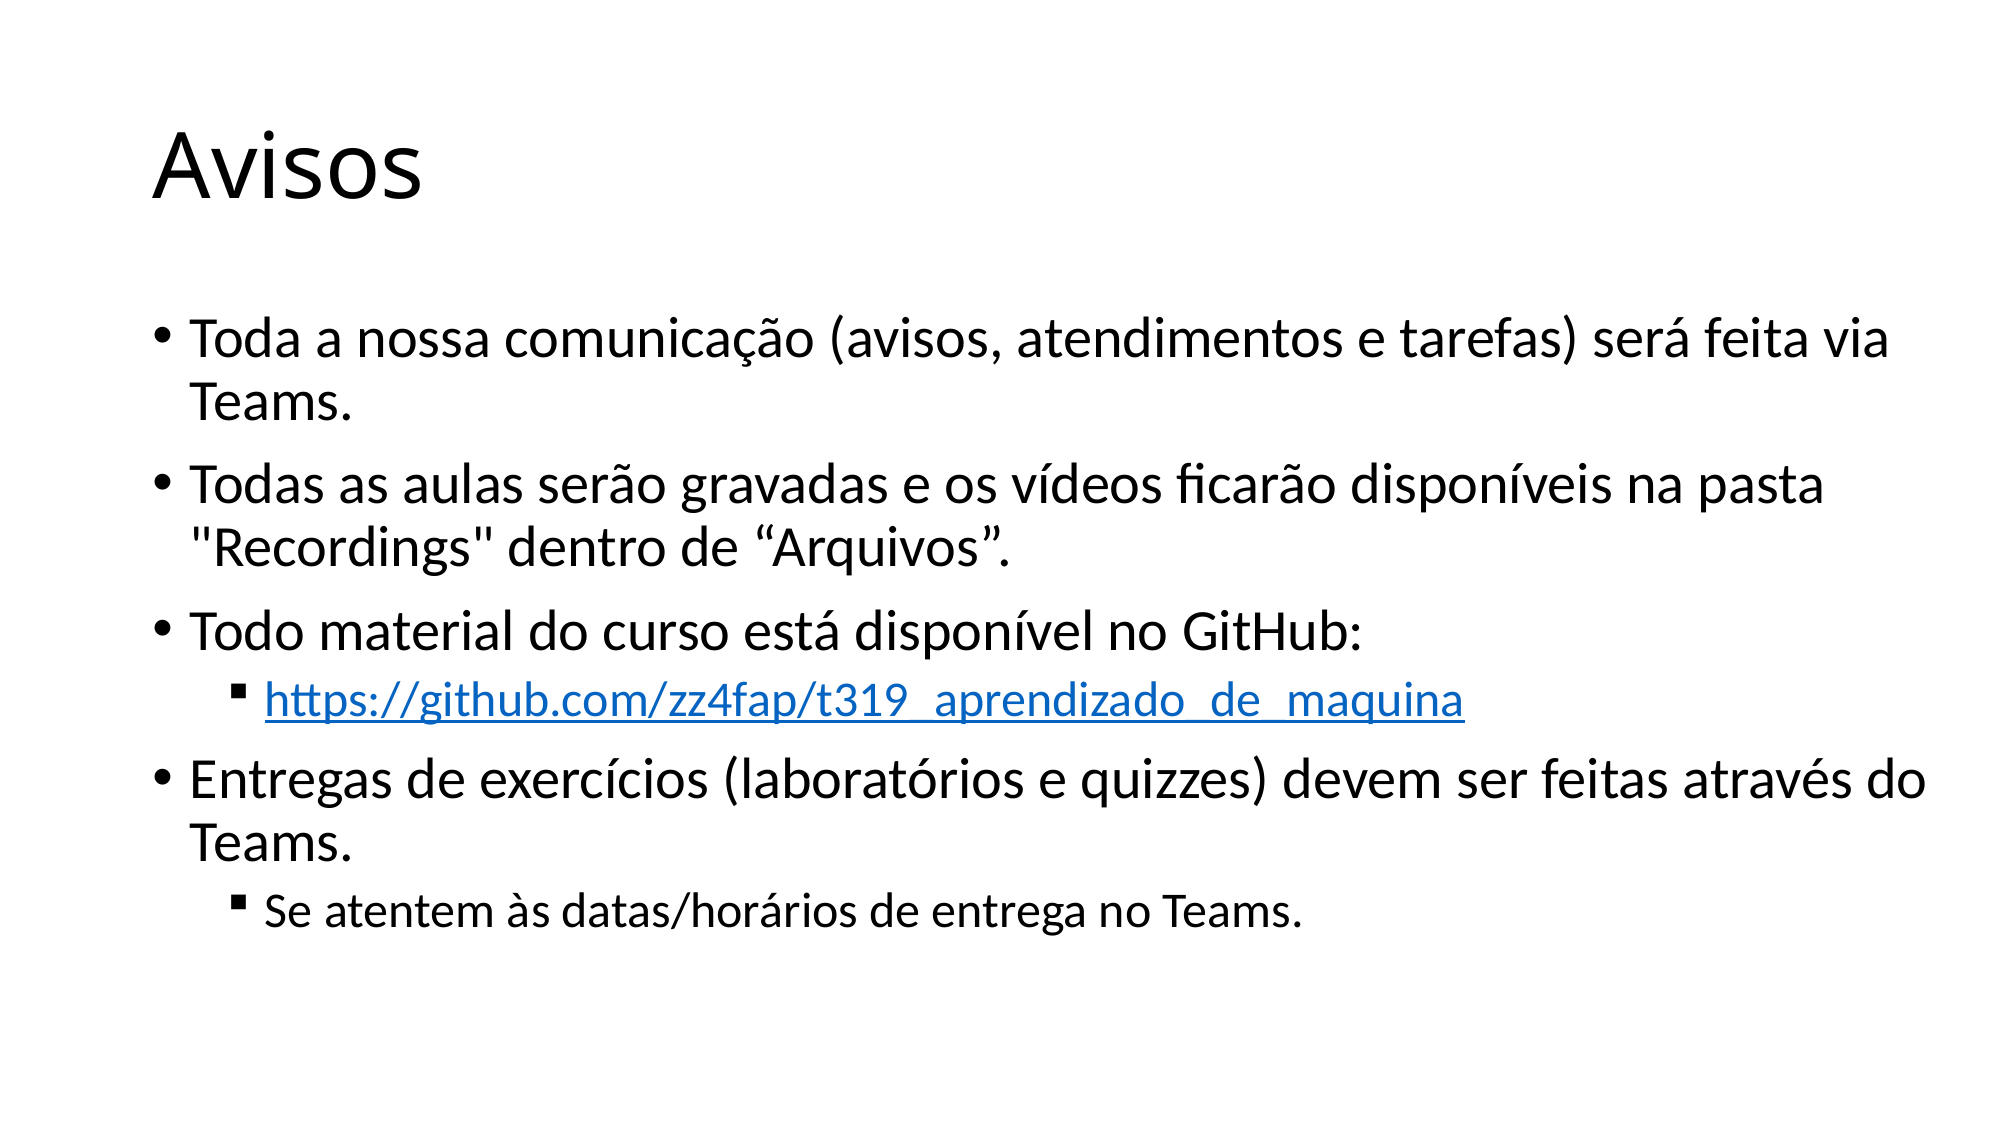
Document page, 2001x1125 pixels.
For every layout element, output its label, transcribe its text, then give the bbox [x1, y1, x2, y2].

title Avisos [137, 59, 1863, 278]
list Toda a nossa comunicação (avisos, atendimentos e tarefas) será feita via Teams. Todas as aulas serão gravadas e os vídeos ficarão disponíveis na pasta "Recordings" dentro de “Arquivos”. Todo material do curso está disponível no GitHub: https://github.com/zz4fap/t319_aprendizado_de_maquina Entregas de exercícios (laboratórios e quizzes) devem ser feitas através do Teams. Se atentem às datas/horários de entrega no Teams. [137, 299, 1981, 1125]
